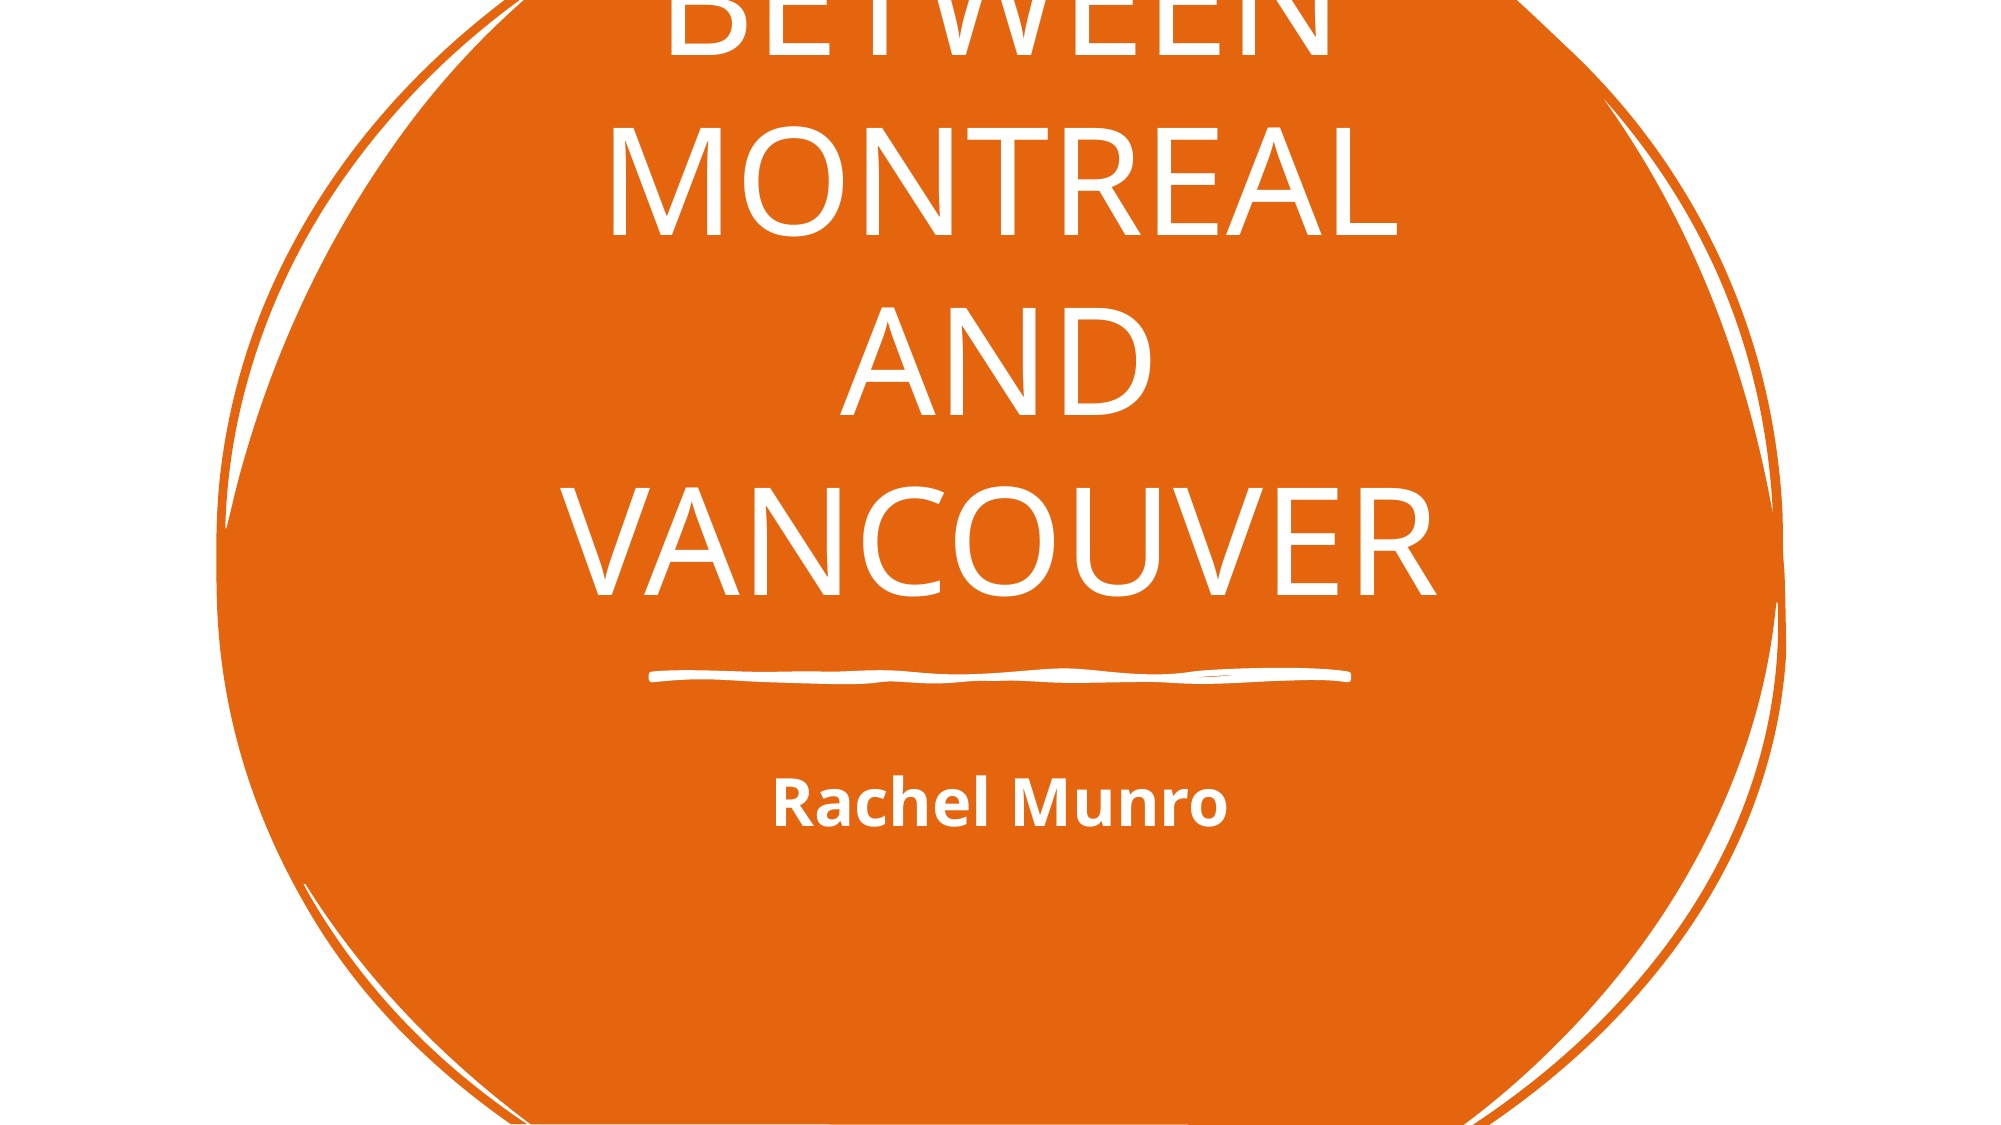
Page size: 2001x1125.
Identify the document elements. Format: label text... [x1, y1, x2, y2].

subtitle Rachel Munro [431, 743, 1569, 899]
title INVESTIGATION INTO THE DIFFERENCES BETWEEN MONTREAL AND VANCOUVER [420, 157, 1581, 633]
